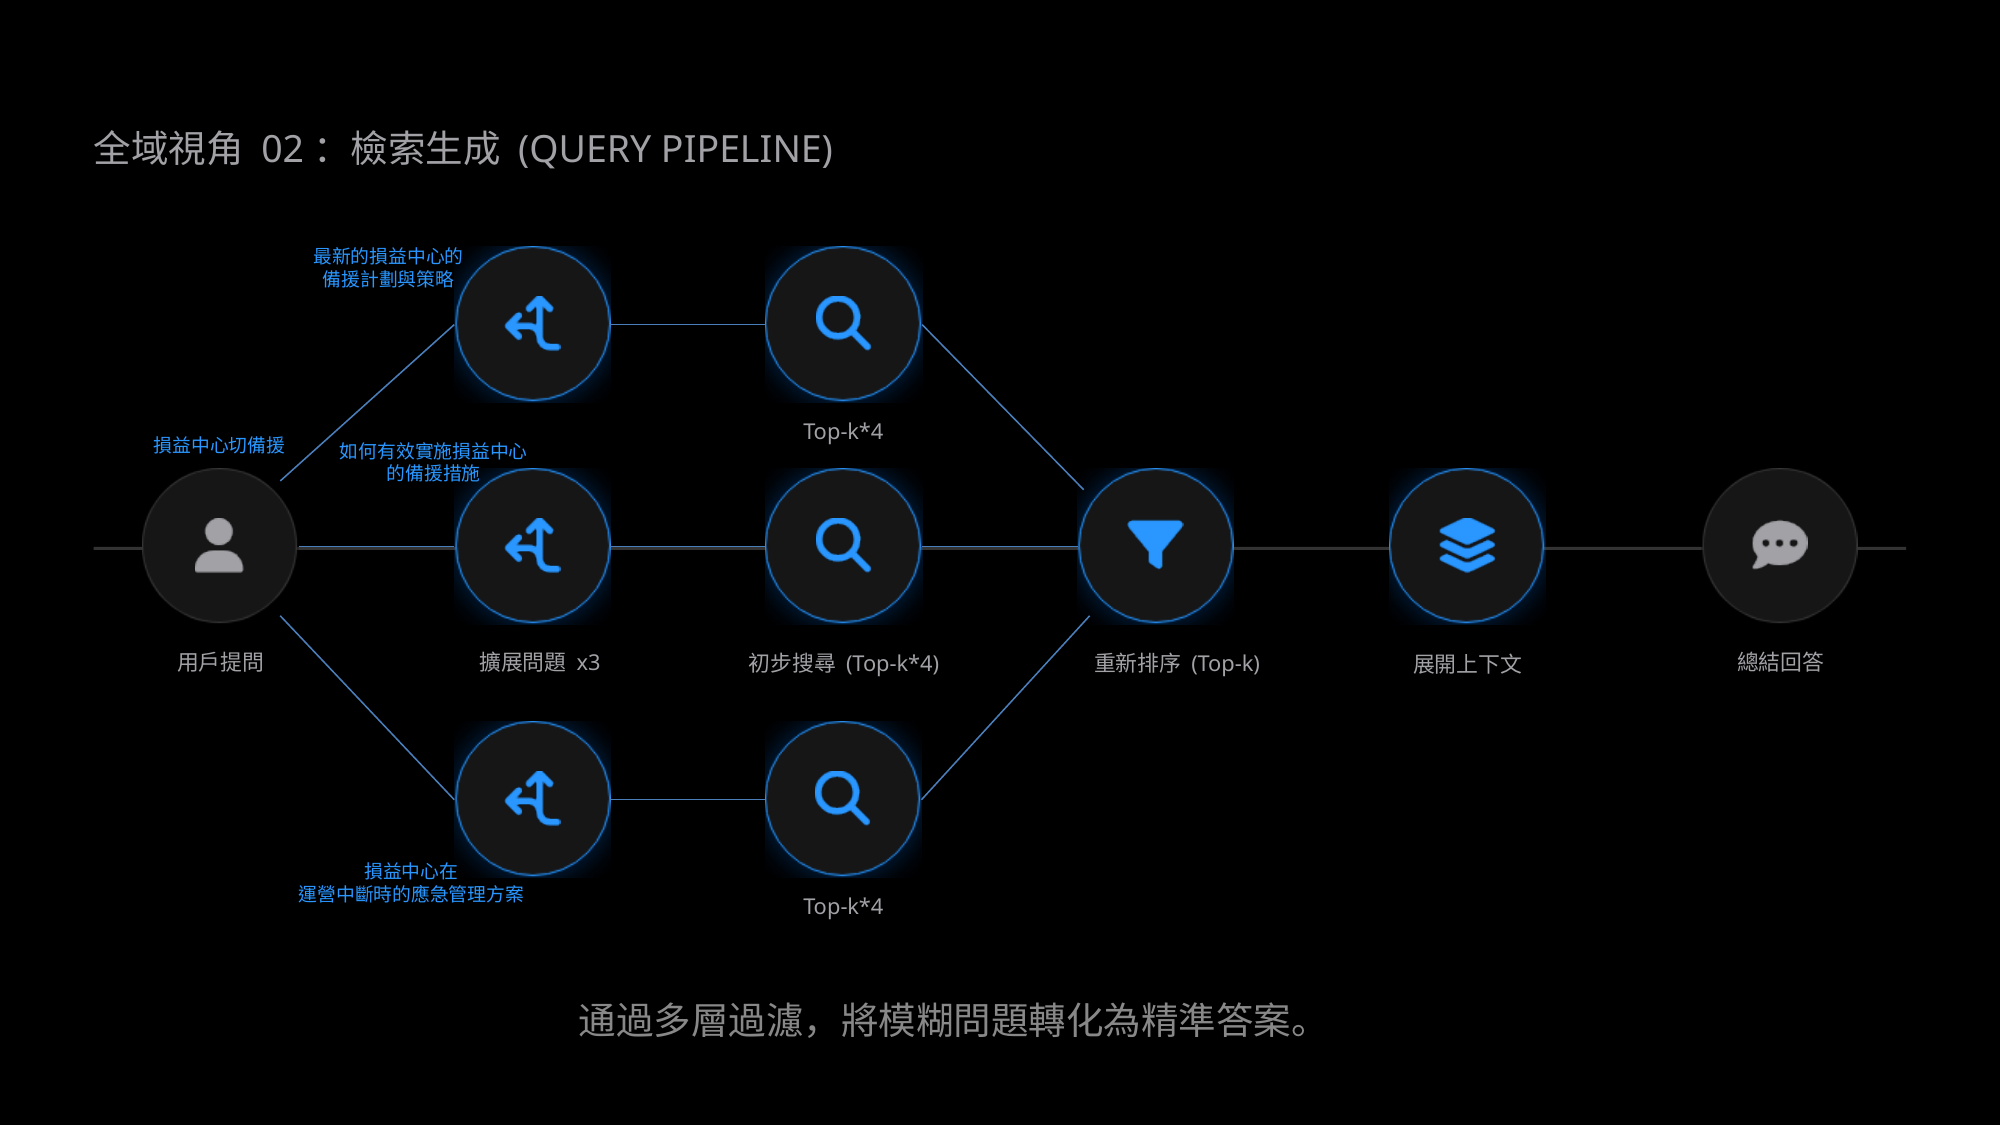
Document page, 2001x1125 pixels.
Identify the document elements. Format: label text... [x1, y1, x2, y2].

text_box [280, 324, 455, 482]
text_box 初步搜尋 (Top-k*4) [734, 649, 916, 676]
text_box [765, 468, 923, 626]
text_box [1389, 468, 1546, 626]
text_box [921, 615, 1090, 800]
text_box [453, 721, 611, 879]
text_box 總結回答 [1721, 648, 1830, 675]
text_box 展開上下文 [1412, 651, 1523, 678]
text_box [279, 615, 455, 800]
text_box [453, 246, 611, 403]
text_box 通過多層過濾，將模糊問題轉化為精準答案。 [570, 974, 1337, 1043]
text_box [1700, 468, 1858, 626]
text_box 重新排序 (Top-k) [1095, 649, 1277, 676]
text_box 全域視角 02：檢索生成 (QUERY PIPELINE) [93, 124, 1997, 170]
text_box 損益中心切備援 [123, 433, 274, 456]
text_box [921, 324, 1084, 490]
text_box 損益中心在 運營中斷時的應急管理方案 [286, 860, 537, 906]
text_box 如何有效實施損益中心的備援措施 [460, 439, 536, 467]
text_box 最新的損益中心的 備援計劃與策略 [292, 245, 452, 291]
text_box [1863, 546, 1907, 550]
text_box Top-k*4 [733, 892, 954, 920]
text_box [764, 721, 922, 879]
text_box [765, 246, 923, 403]
text_box 擴展問題 x3 [469, 648, 611, 675]
text_box [93, 546, 137, 550]
text_box 用戶提問 [160, 648, 274, 675]
text_box [1240, 546, 1384, 550]
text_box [1077, 468, 1235, 626]
text_box Top-k*4 [733, 417, 916, 445]
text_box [453, 468, 611, 626]
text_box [142, 468, 299, 626]
text_box [1551, 546, 1695, 550]
